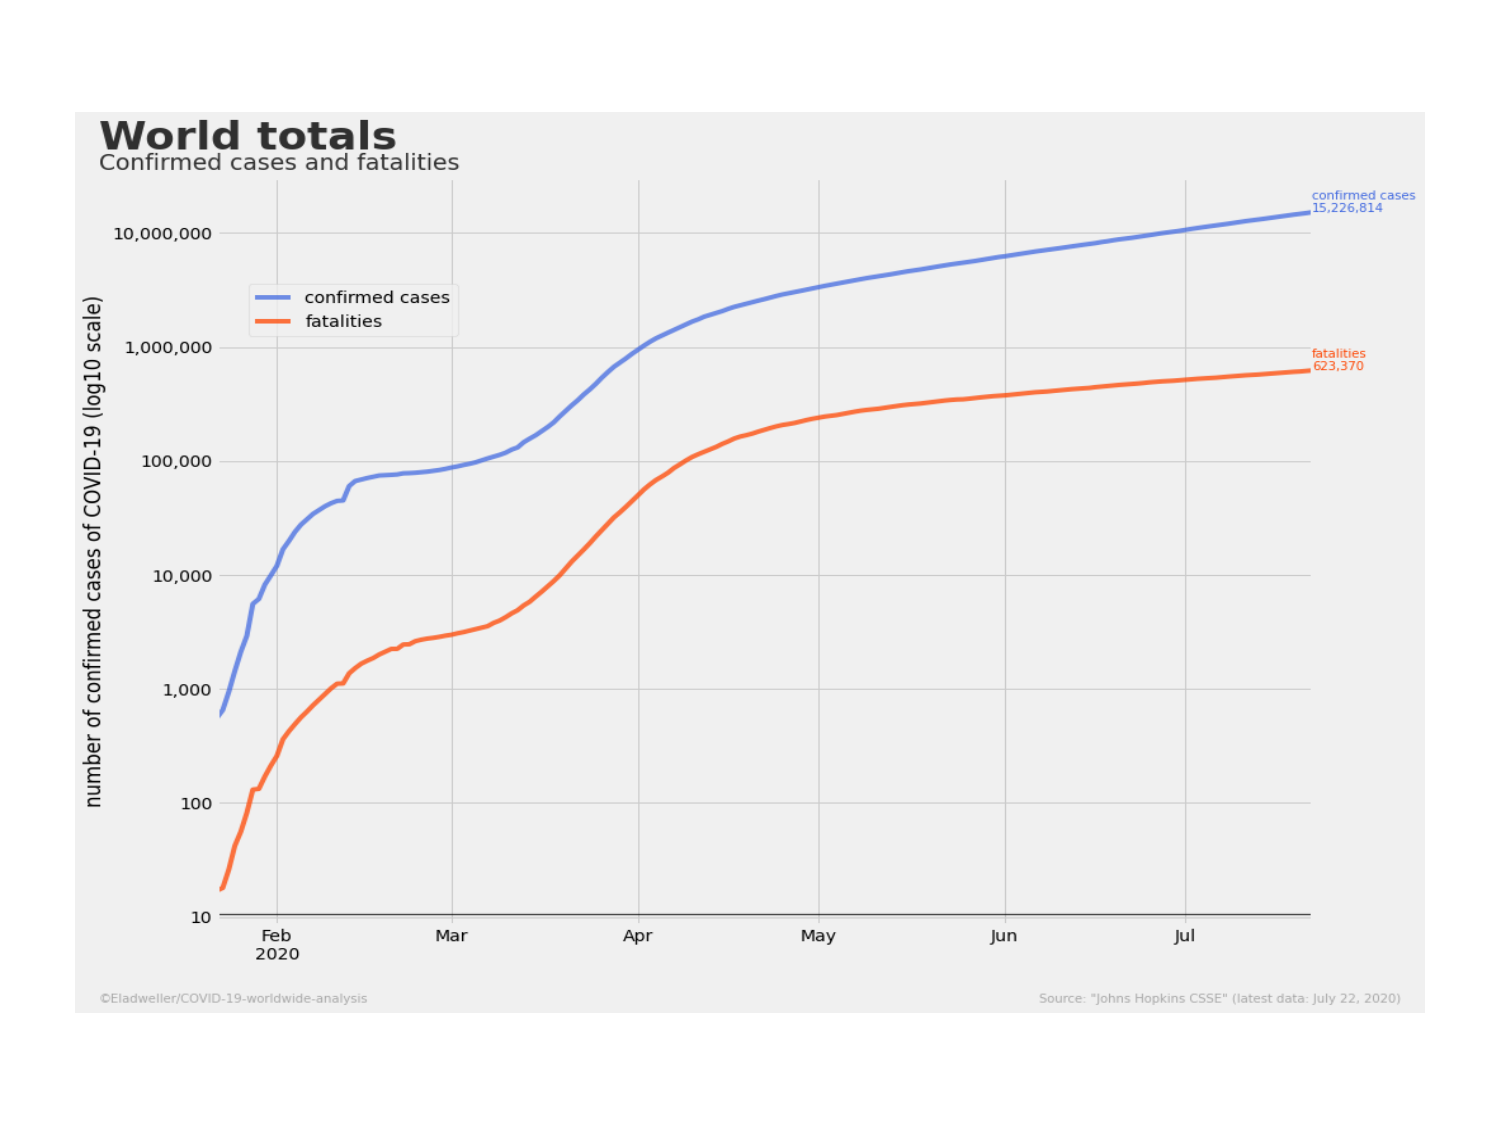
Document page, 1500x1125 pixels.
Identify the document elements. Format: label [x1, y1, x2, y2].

picture [74, 112, 1426, 1013]
